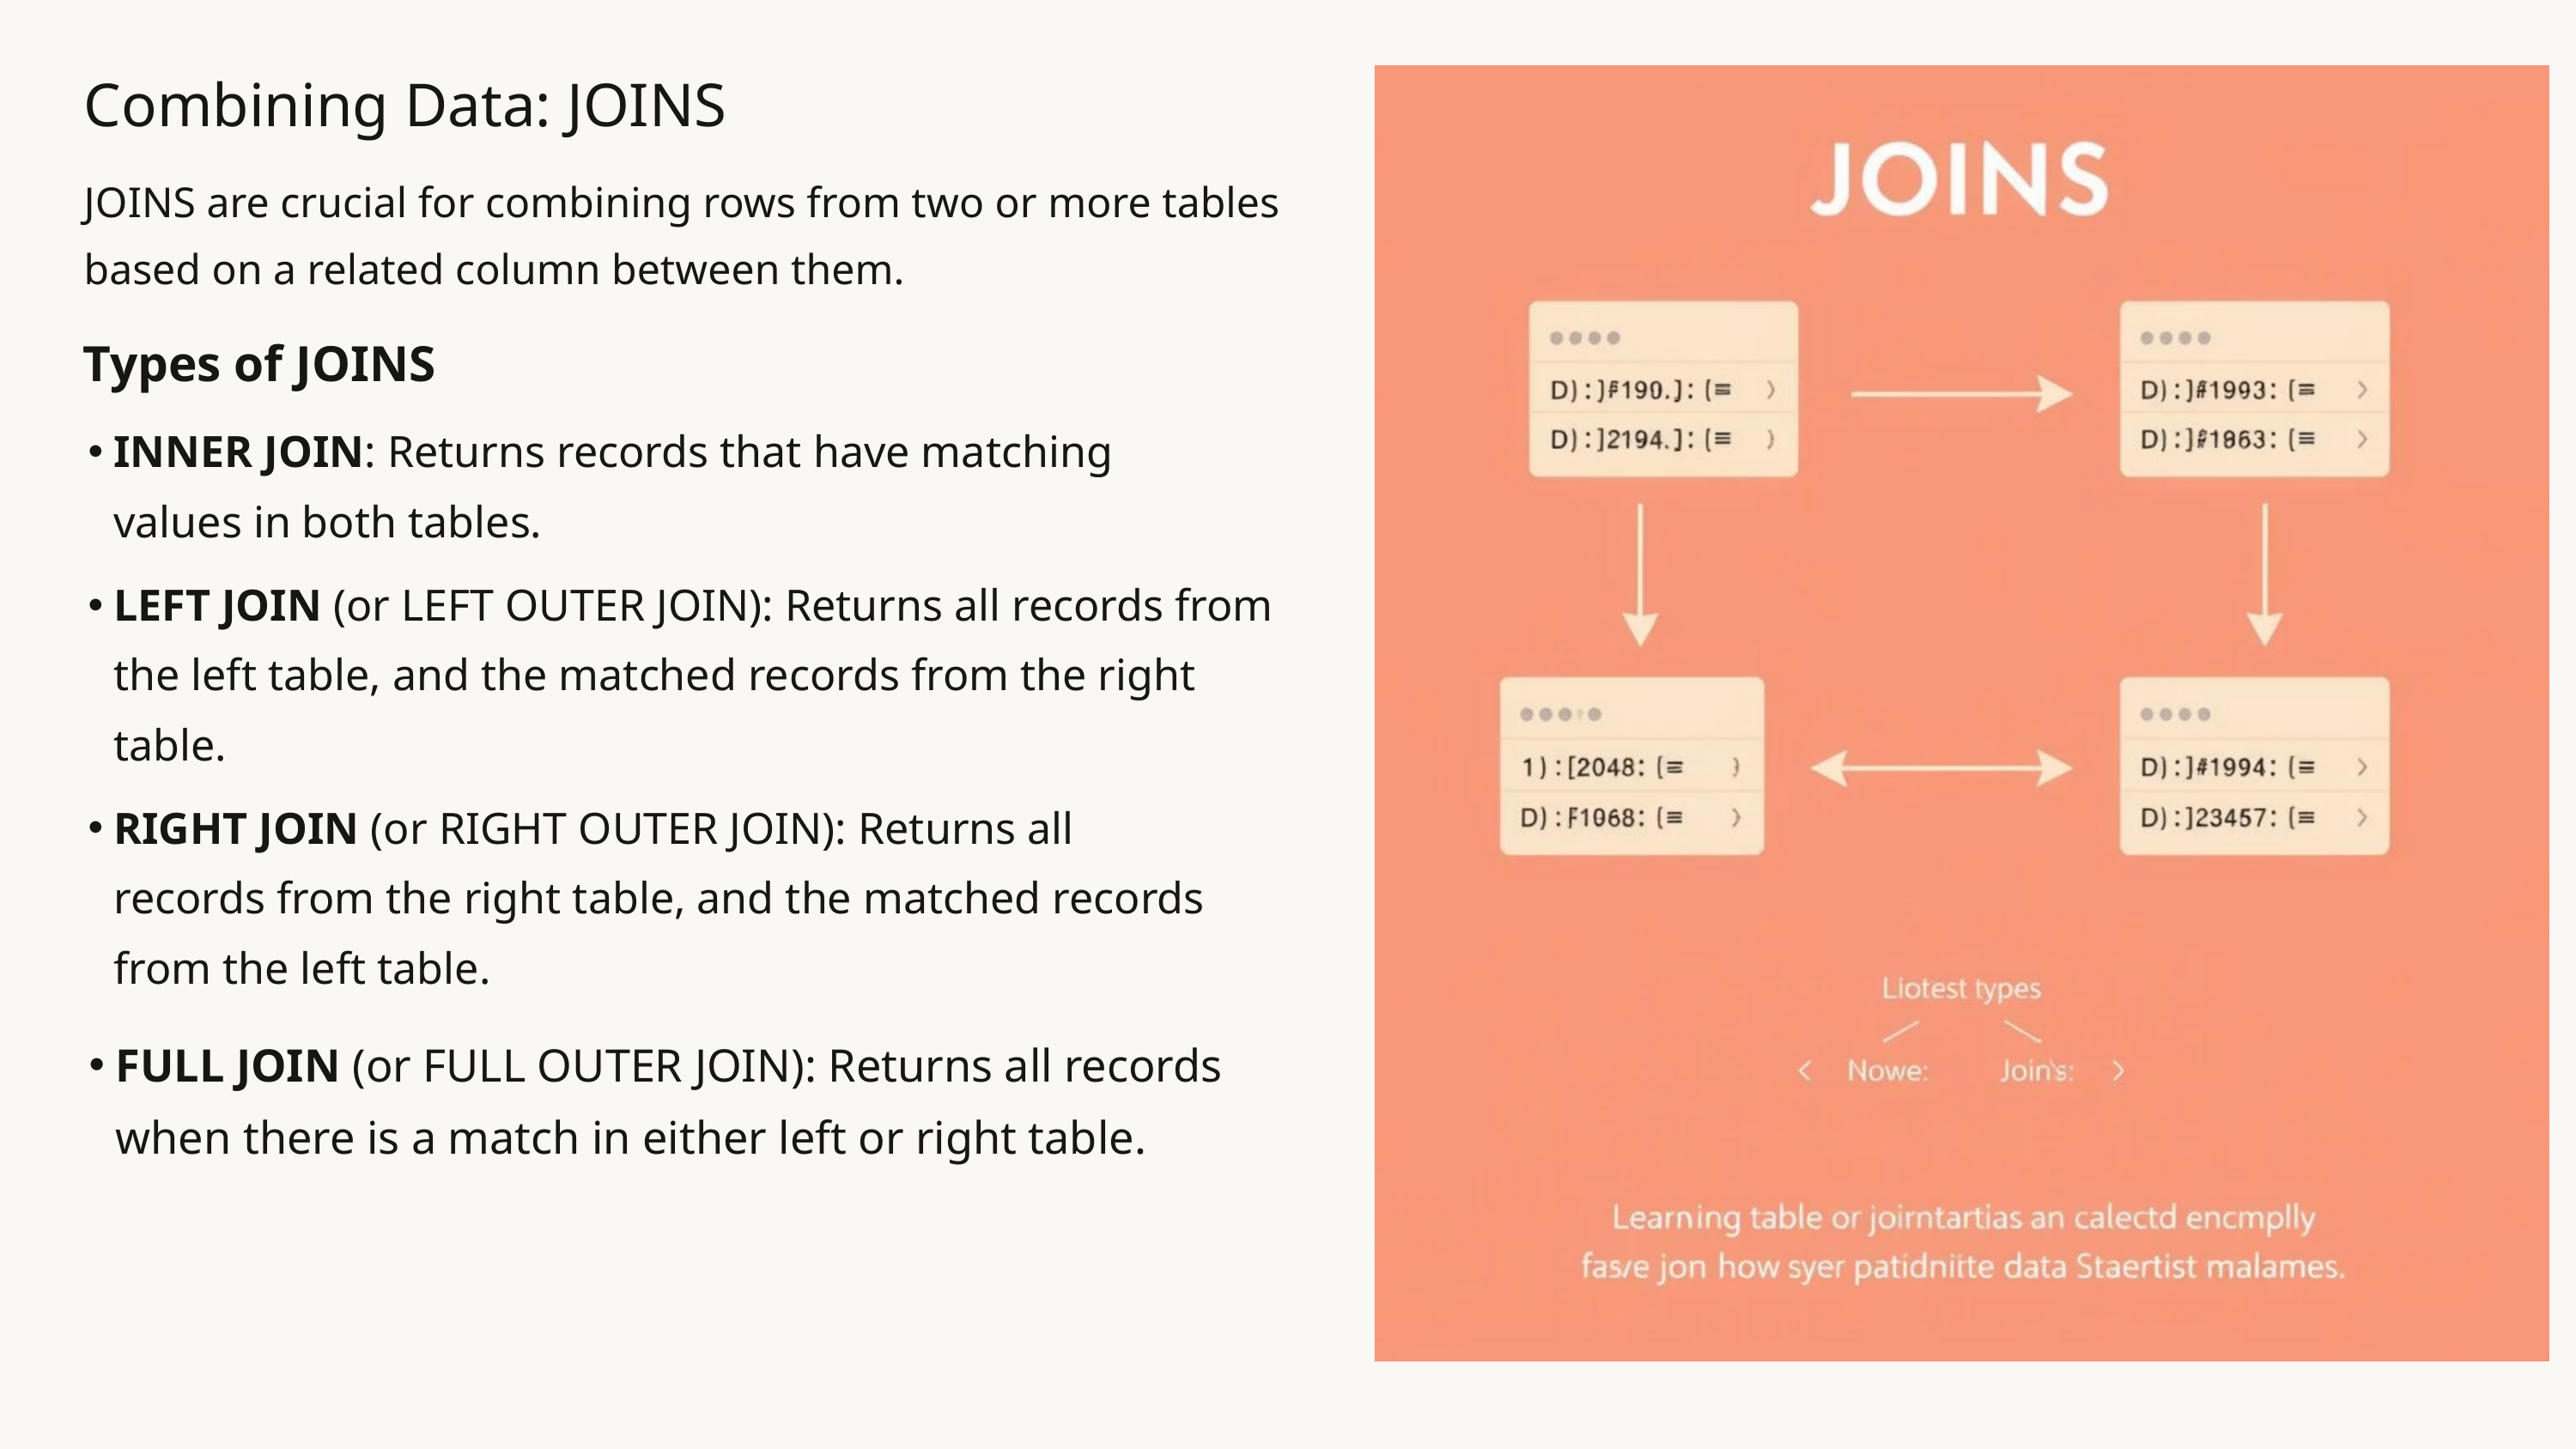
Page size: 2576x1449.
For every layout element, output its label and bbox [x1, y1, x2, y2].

text_box [0, 0, 2576, 1449]
text_box [1374, 65, 2550, 1362]
